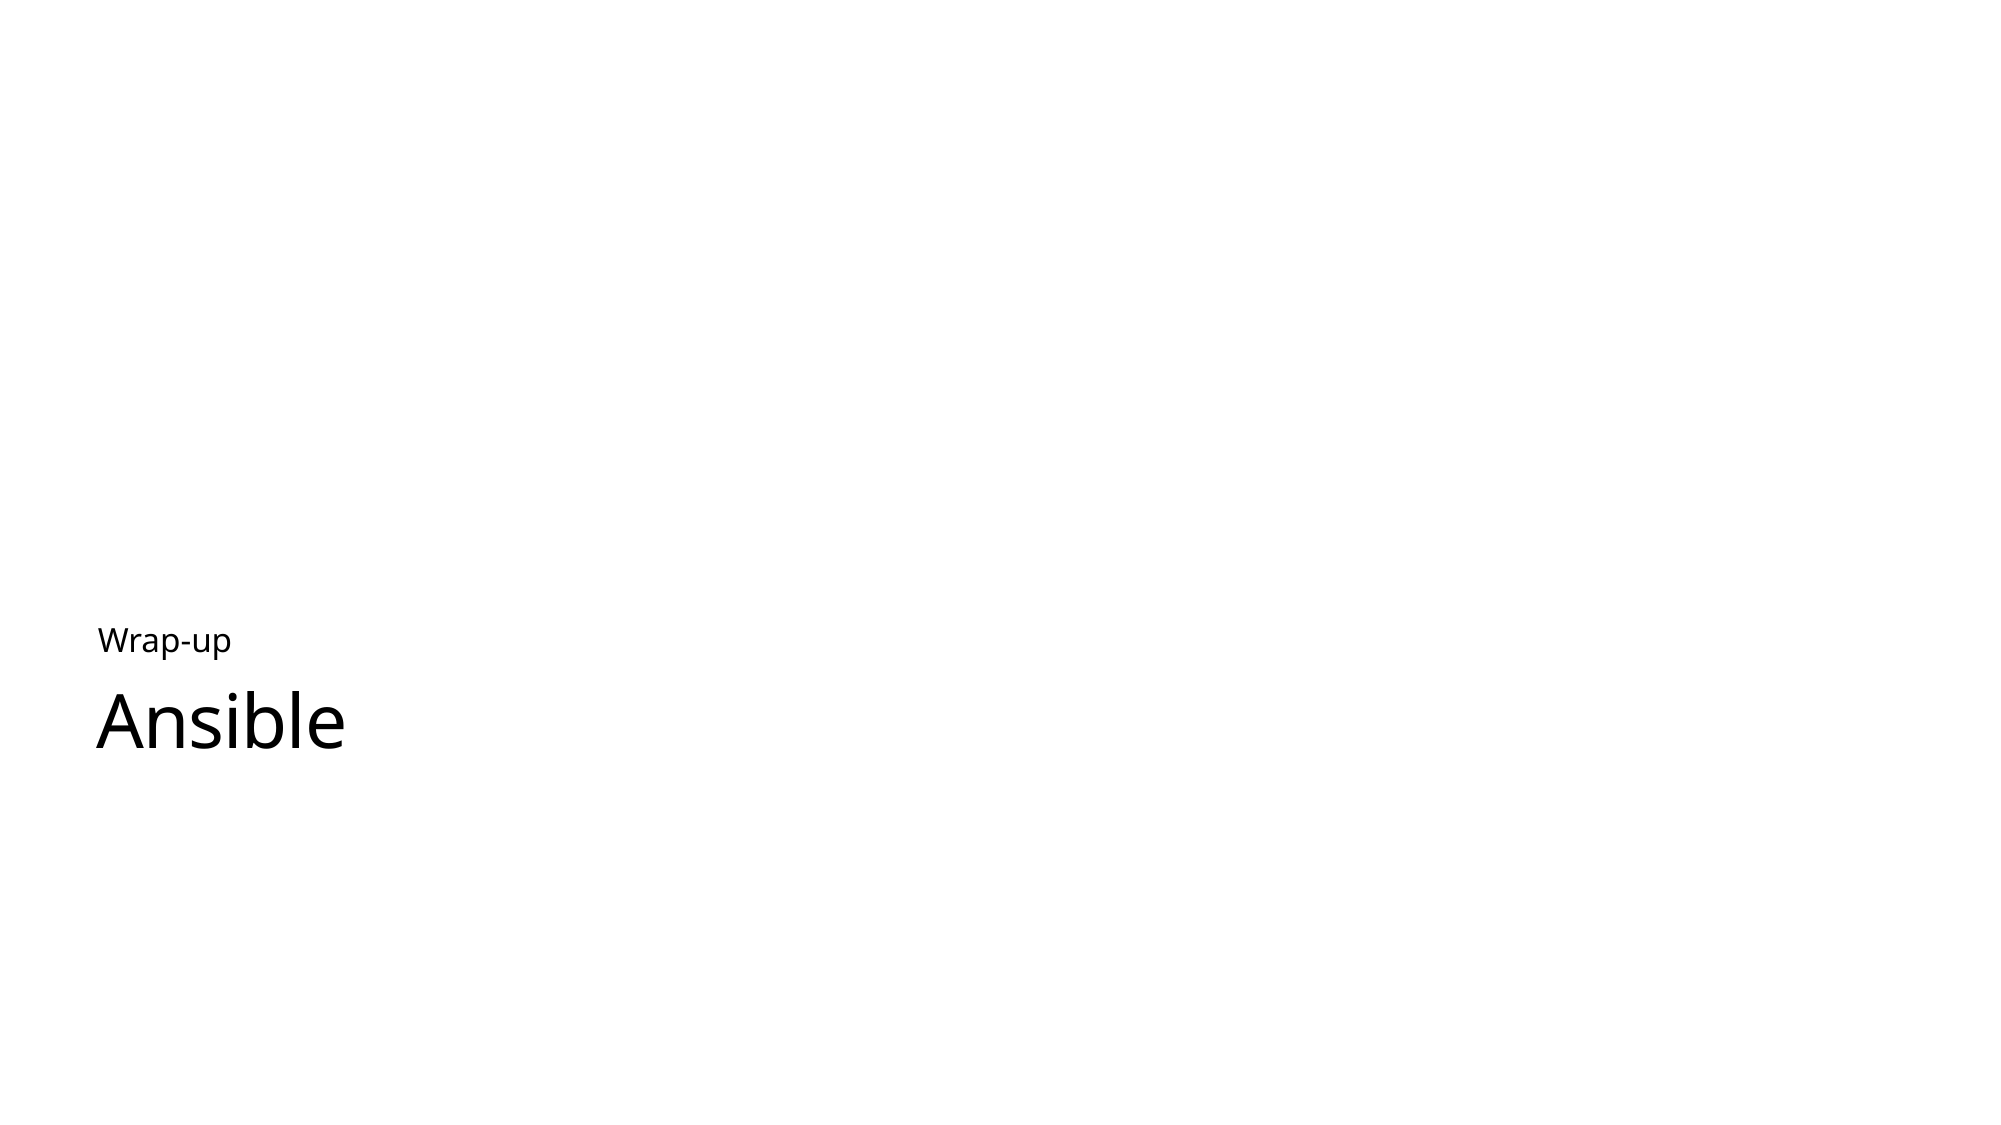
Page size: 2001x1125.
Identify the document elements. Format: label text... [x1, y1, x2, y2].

title Ansible [96, 673, 1904, 765]
list Wrap-up [97, 619, 1906, 660]
